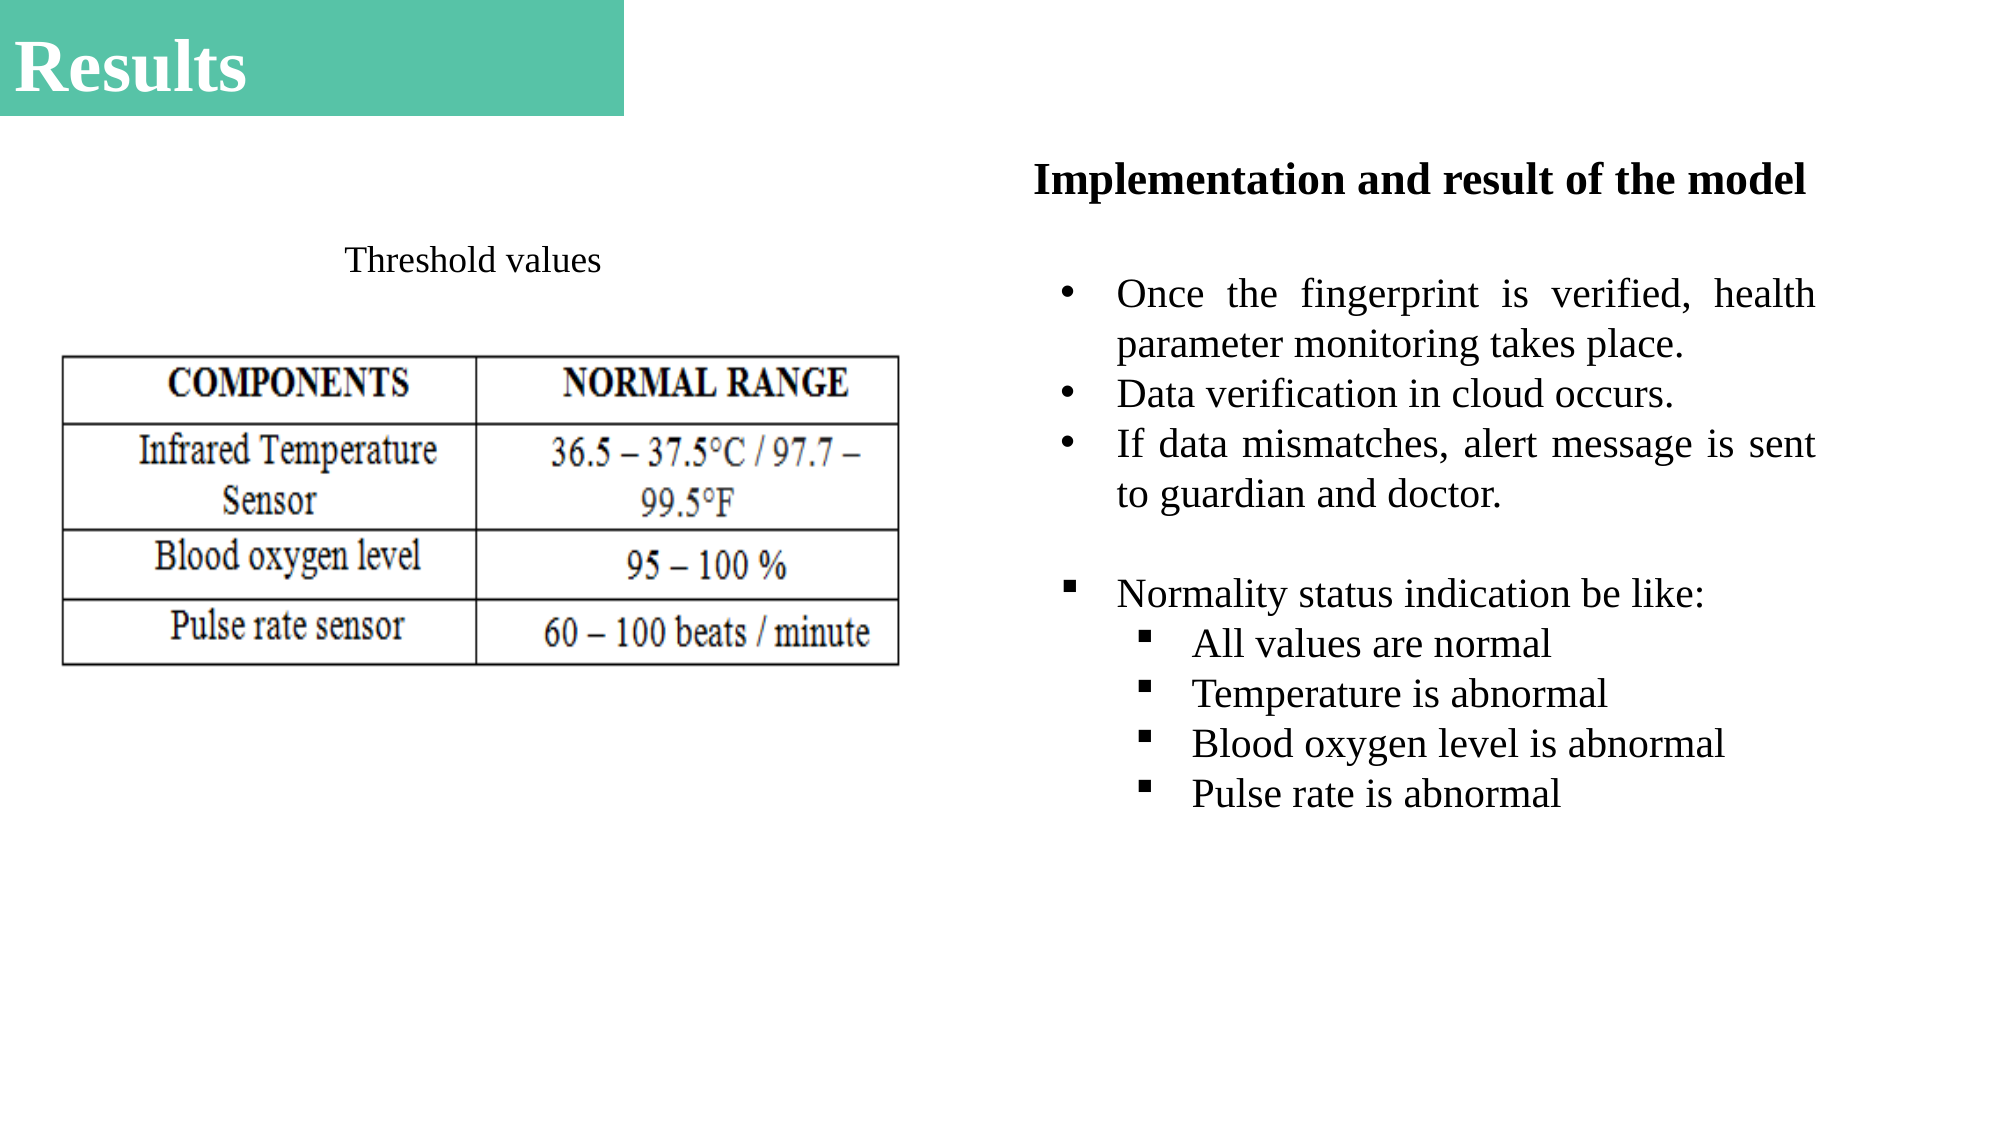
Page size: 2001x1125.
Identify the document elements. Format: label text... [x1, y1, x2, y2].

picture [0, 0, 624, 116]
text_box Threshold values [253, 228, 712, 288]
text_box Implementation and result of the model [1018, 141, 1832, 212]
text_box Once the fingerprint is verified, health parameter monitoring takes place. Data verification in cloud occurs. If data mismatches, alert message is sent to guardian and doctor. Normality status indication be like: All values are normal Temperature is abnormal Blood oxygen level is abnormal Pulse rate is abnormal [1045, 258, 1832, 924]
picture [50, 337, 919, 688]
